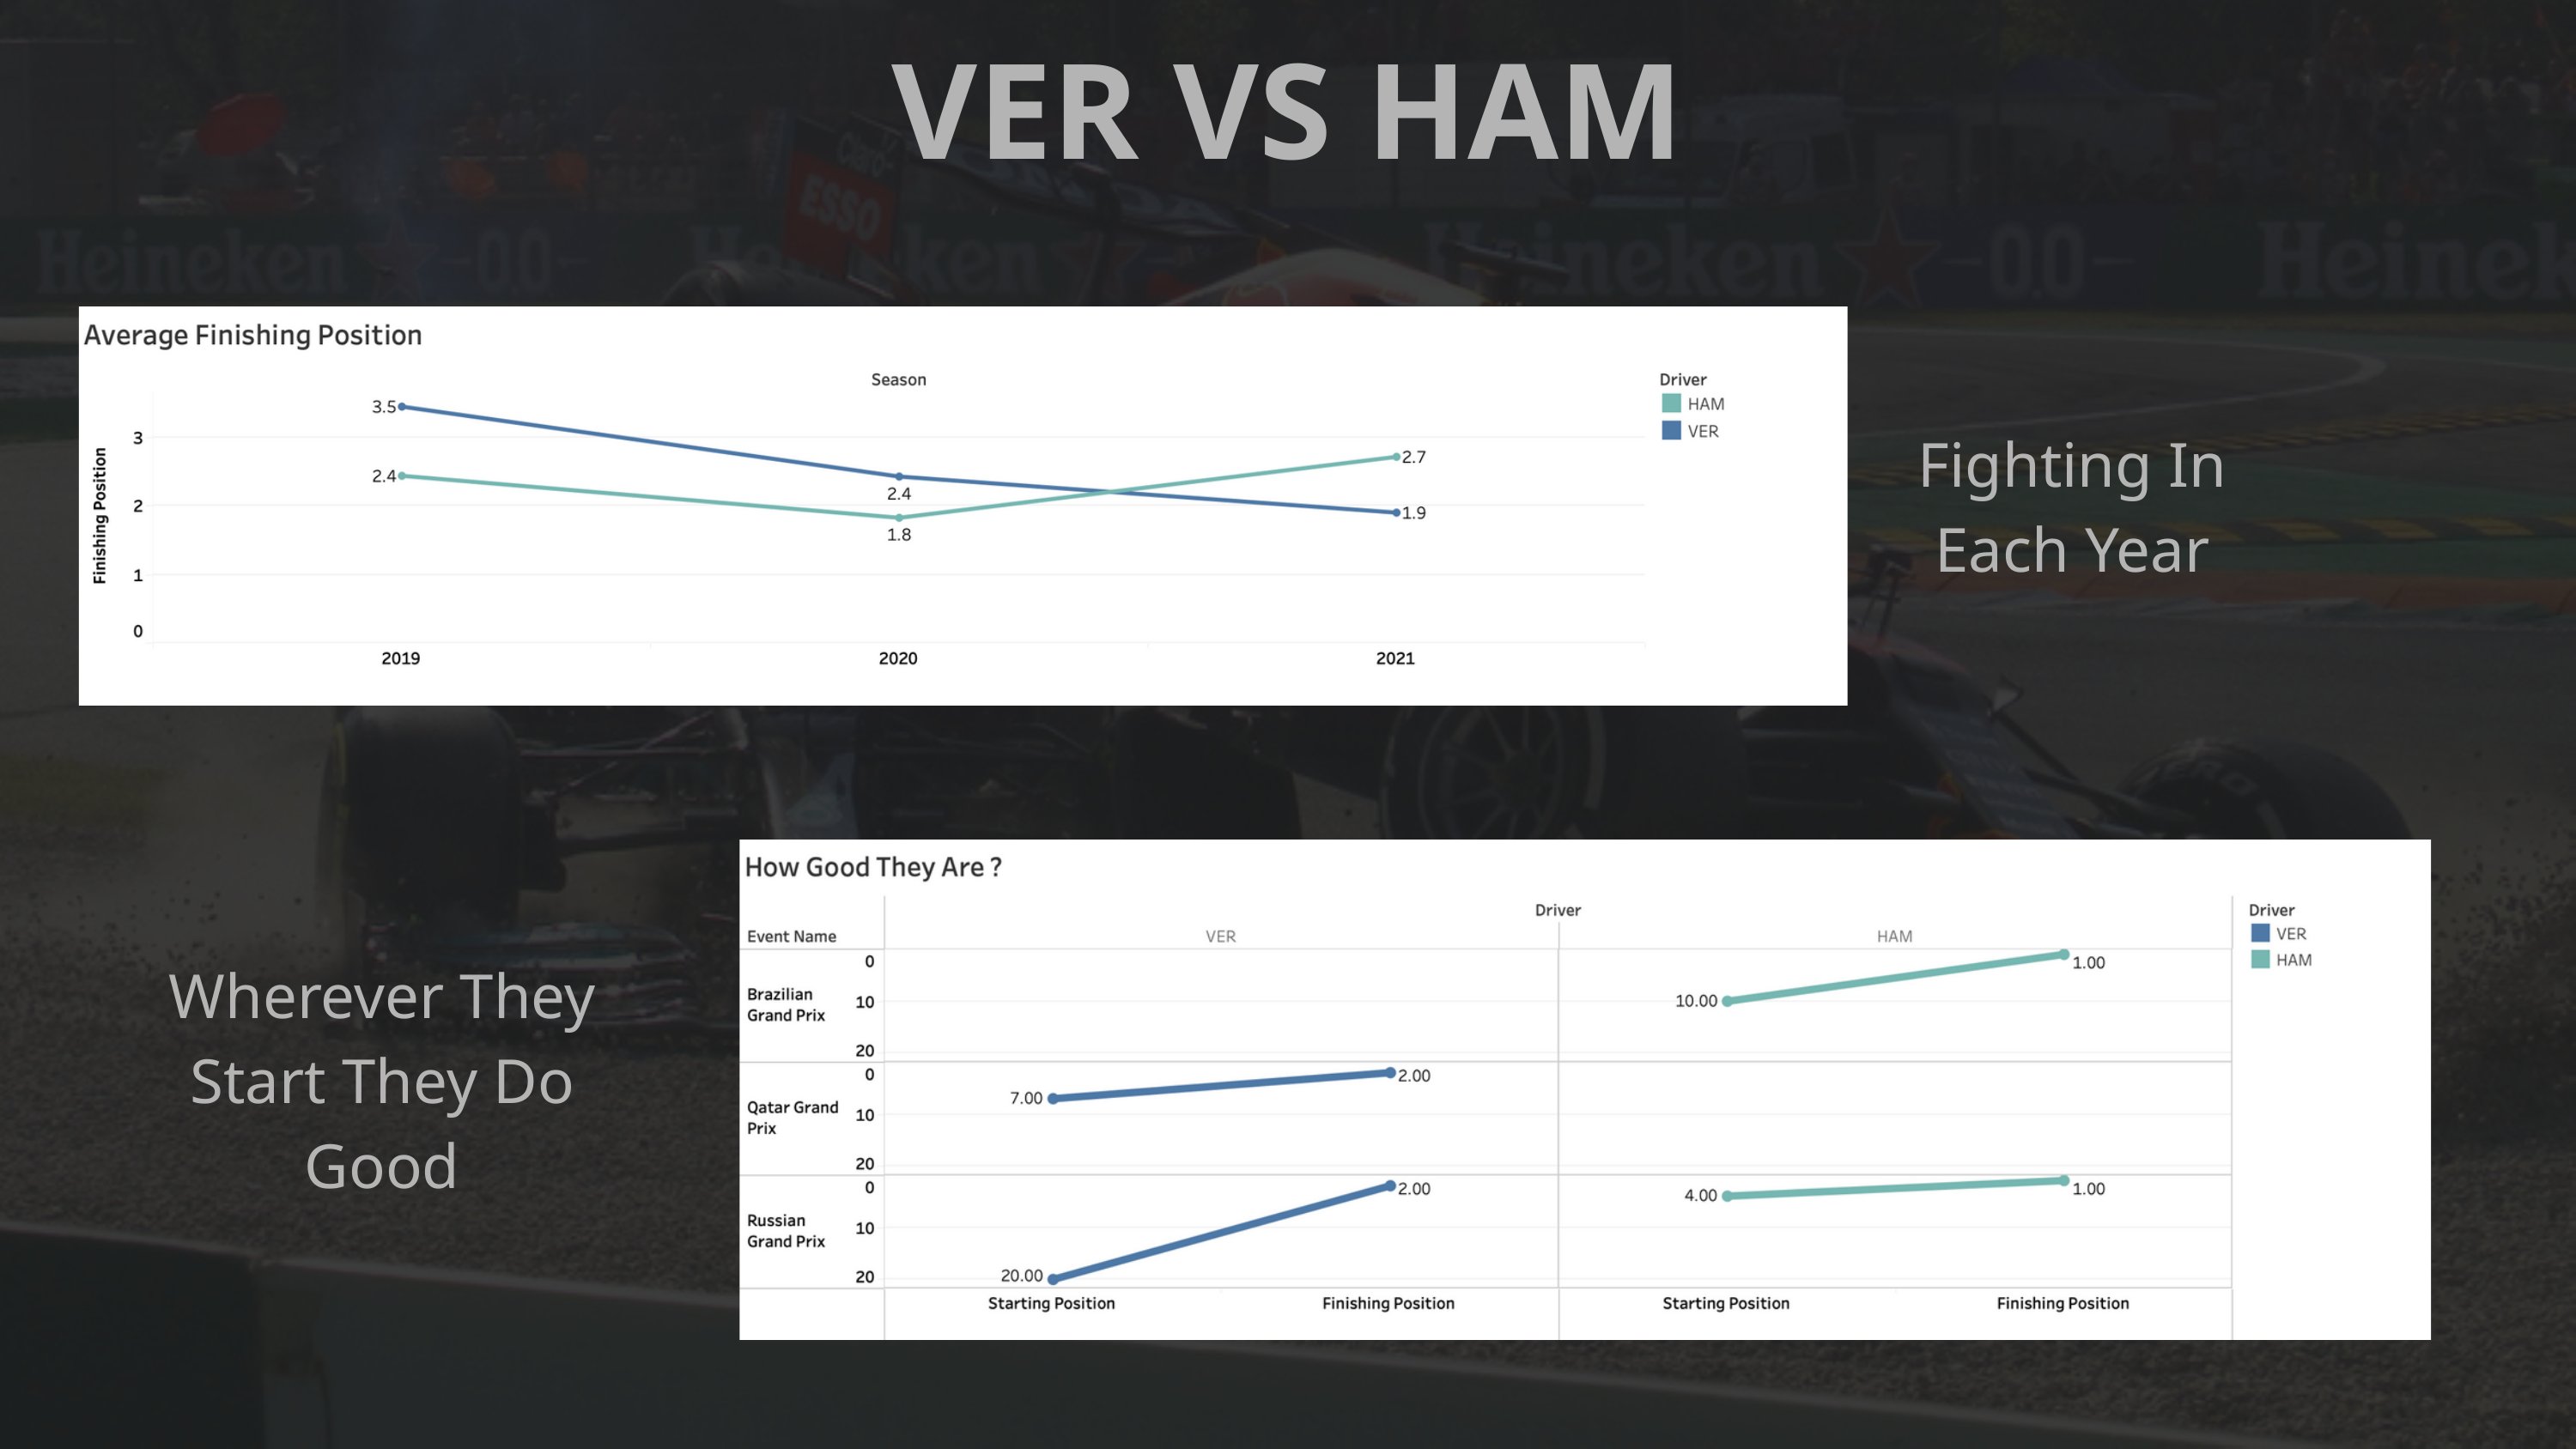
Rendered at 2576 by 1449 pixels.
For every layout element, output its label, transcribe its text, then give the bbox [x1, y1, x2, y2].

text_box Fighting In Each Year [1847, 414, 2298, 585]
text_box [78, 306, 1848, 706]
text_box Wherever They Start They Do Good [157, 945, 608, 1201]
text_box [739, 840, 2432, 1340]
text_box [0, 0, 2576, 1449]
text_box VER VS HAM [883, 0, 1693, 185]
